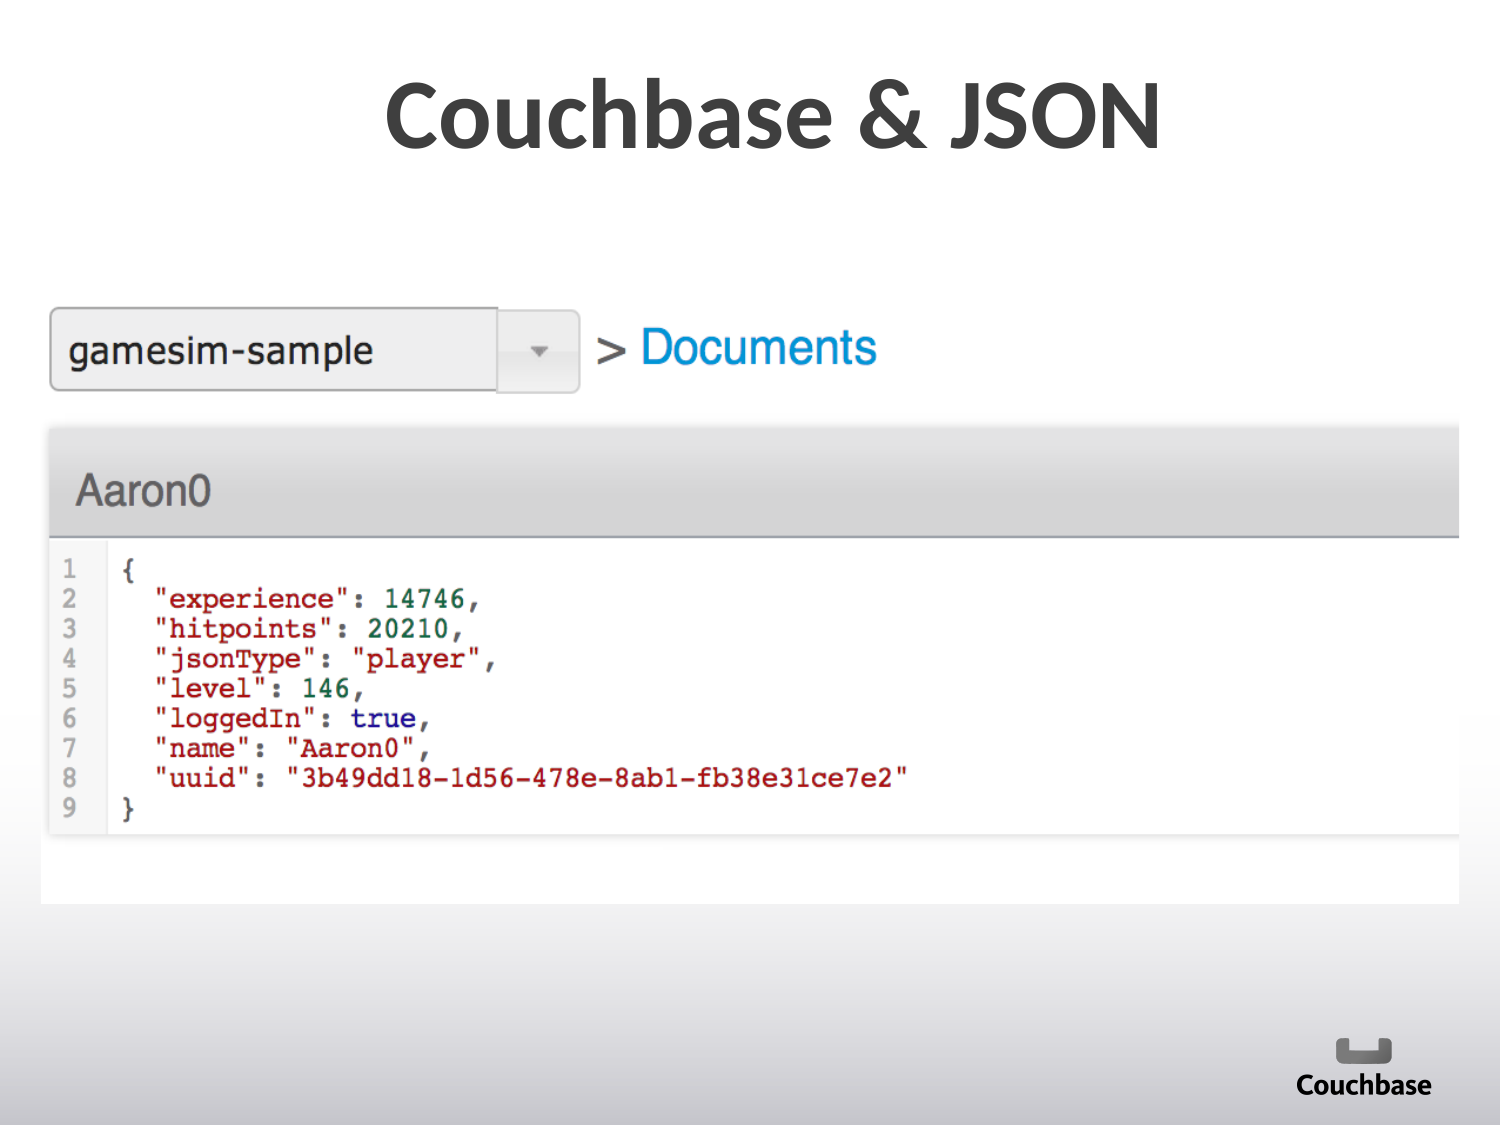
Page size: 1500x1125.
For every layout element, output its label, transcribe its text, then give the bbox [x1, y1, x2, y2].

picture [40, 292, 1460, 905]
title Couchbase & JSON [74, 61, 1426, 263]
picture [1277, 1016, 1451, 1116]
